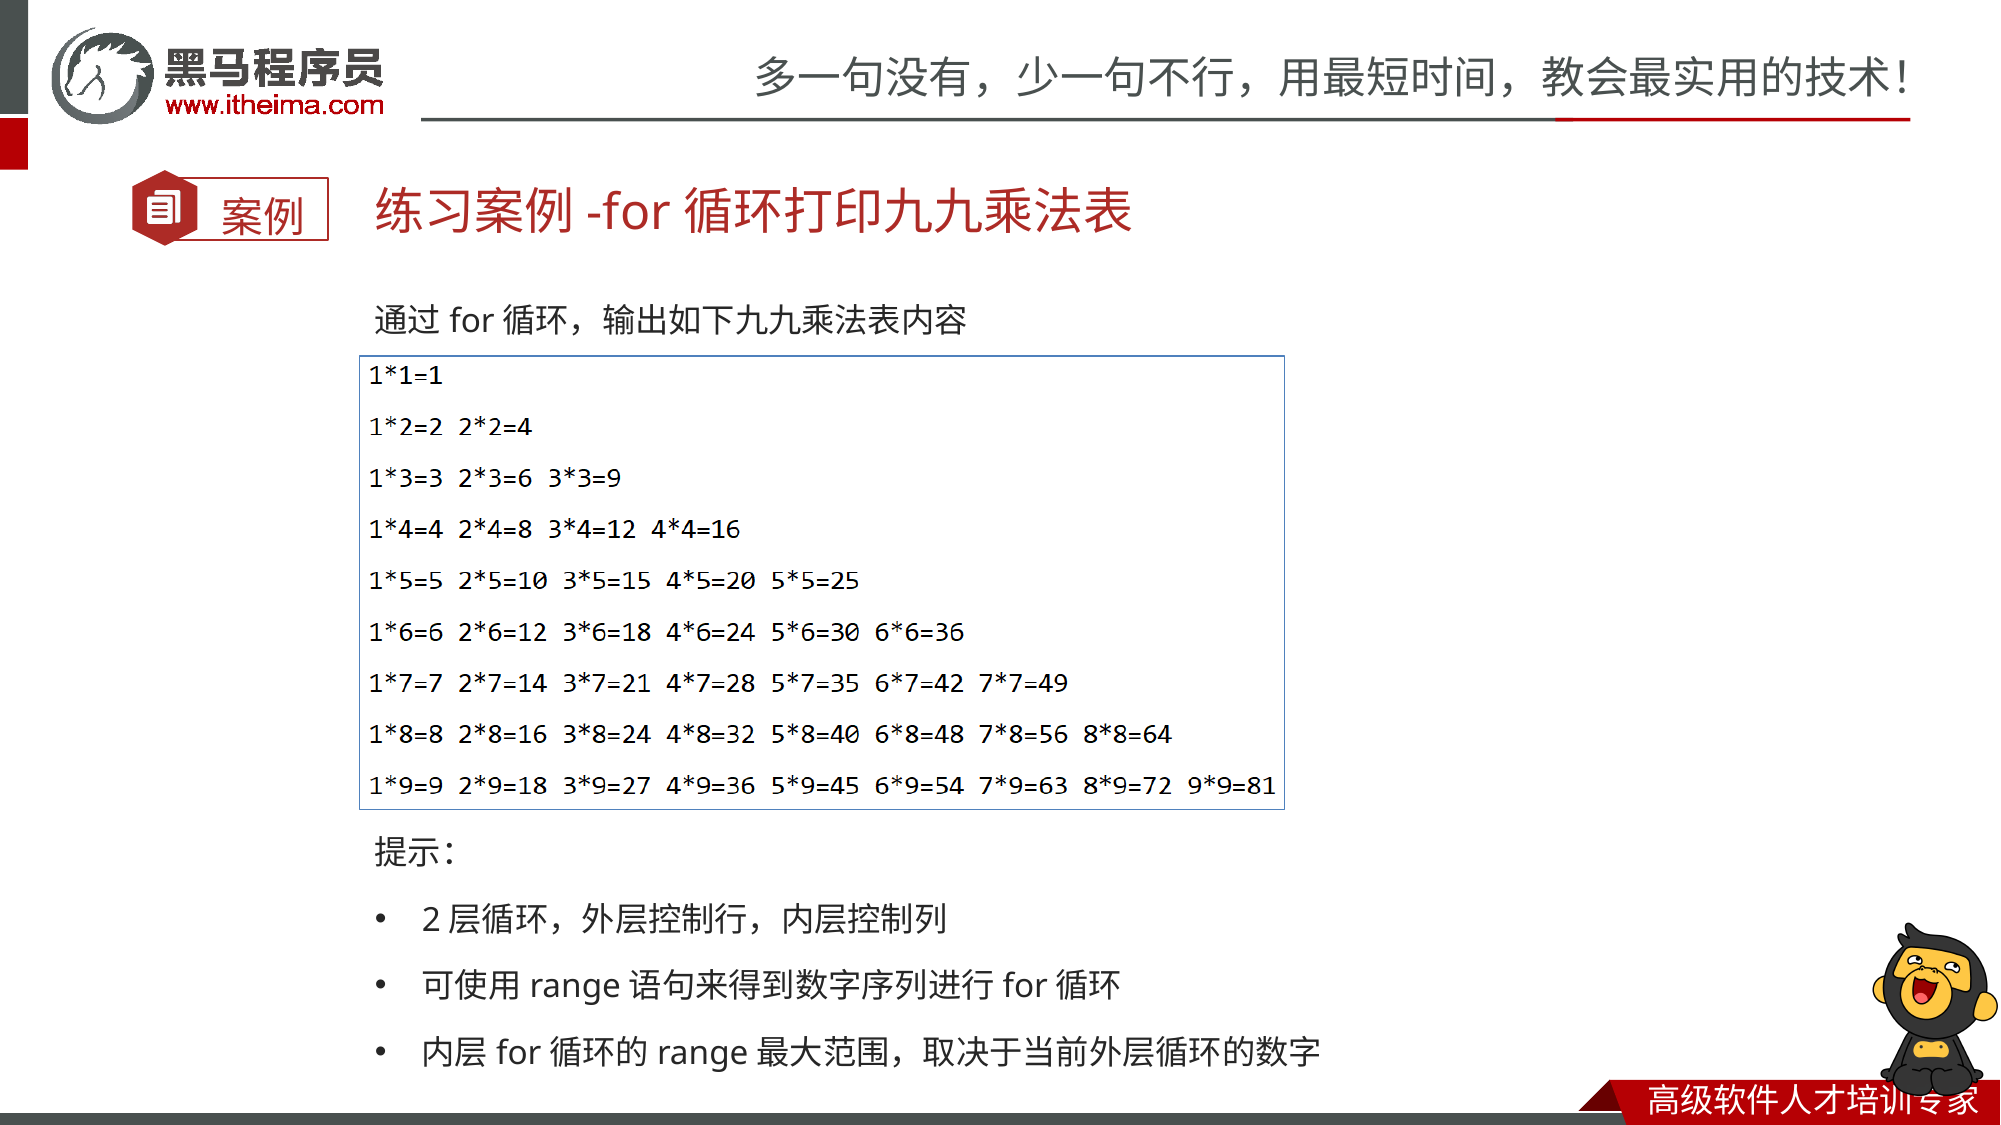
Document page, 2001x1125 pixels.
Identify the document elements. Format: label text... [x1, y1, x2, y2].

picture [50, 26, 384, 125]
list 练习案例-for循环打印九九乘法表 [360, 166, 1872, 252]
picture [1841, 916, 2000, 1101]
picture [147, 190, 181, 224]
list 通过for循环，输出如下九九乘法表内容 提示： 2层循环，外层控制行，内层控制列 可使用range语句来得到数字序列进行for循环 内层for循环的range最大范围，取决于当前外层循环的数字 [360, 271, 1872, 964]
picture [359, 356, 1284, 809]
